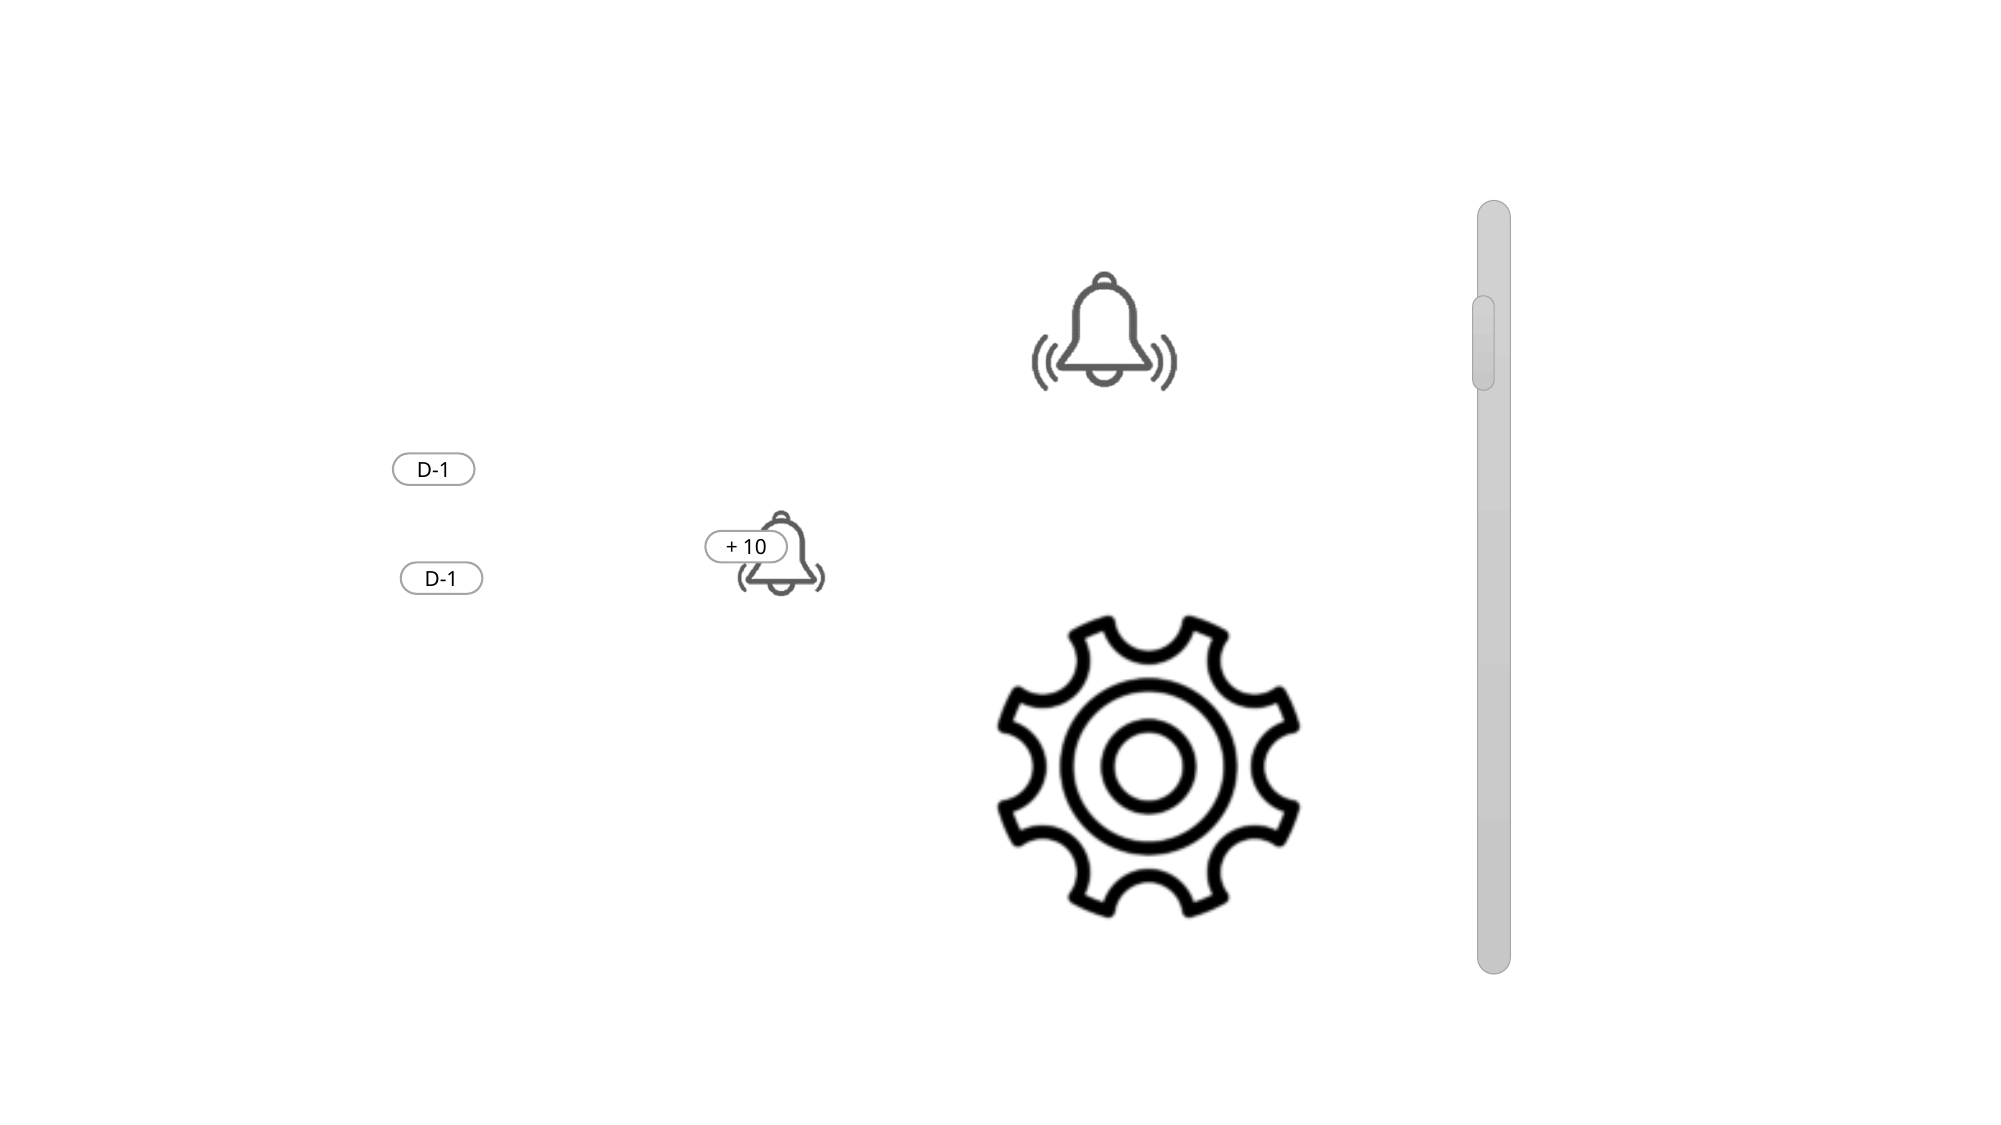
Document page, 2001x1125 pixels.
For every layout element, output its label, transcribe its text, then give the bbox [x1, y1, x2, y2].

picture [986, 604, 1313, 931]
picture [1007, 251, 1196, 410]
text_box [1472, 295, 1495, 391]
text_box D-1 [391, 452, 476, 486]
text_box [1477, 199, 1511, 975]
picture [728, 502, 835, 605]
text_box D-1 [399, 561, 484, 595]
text_box + 10 [704, 529, 728, 564]
